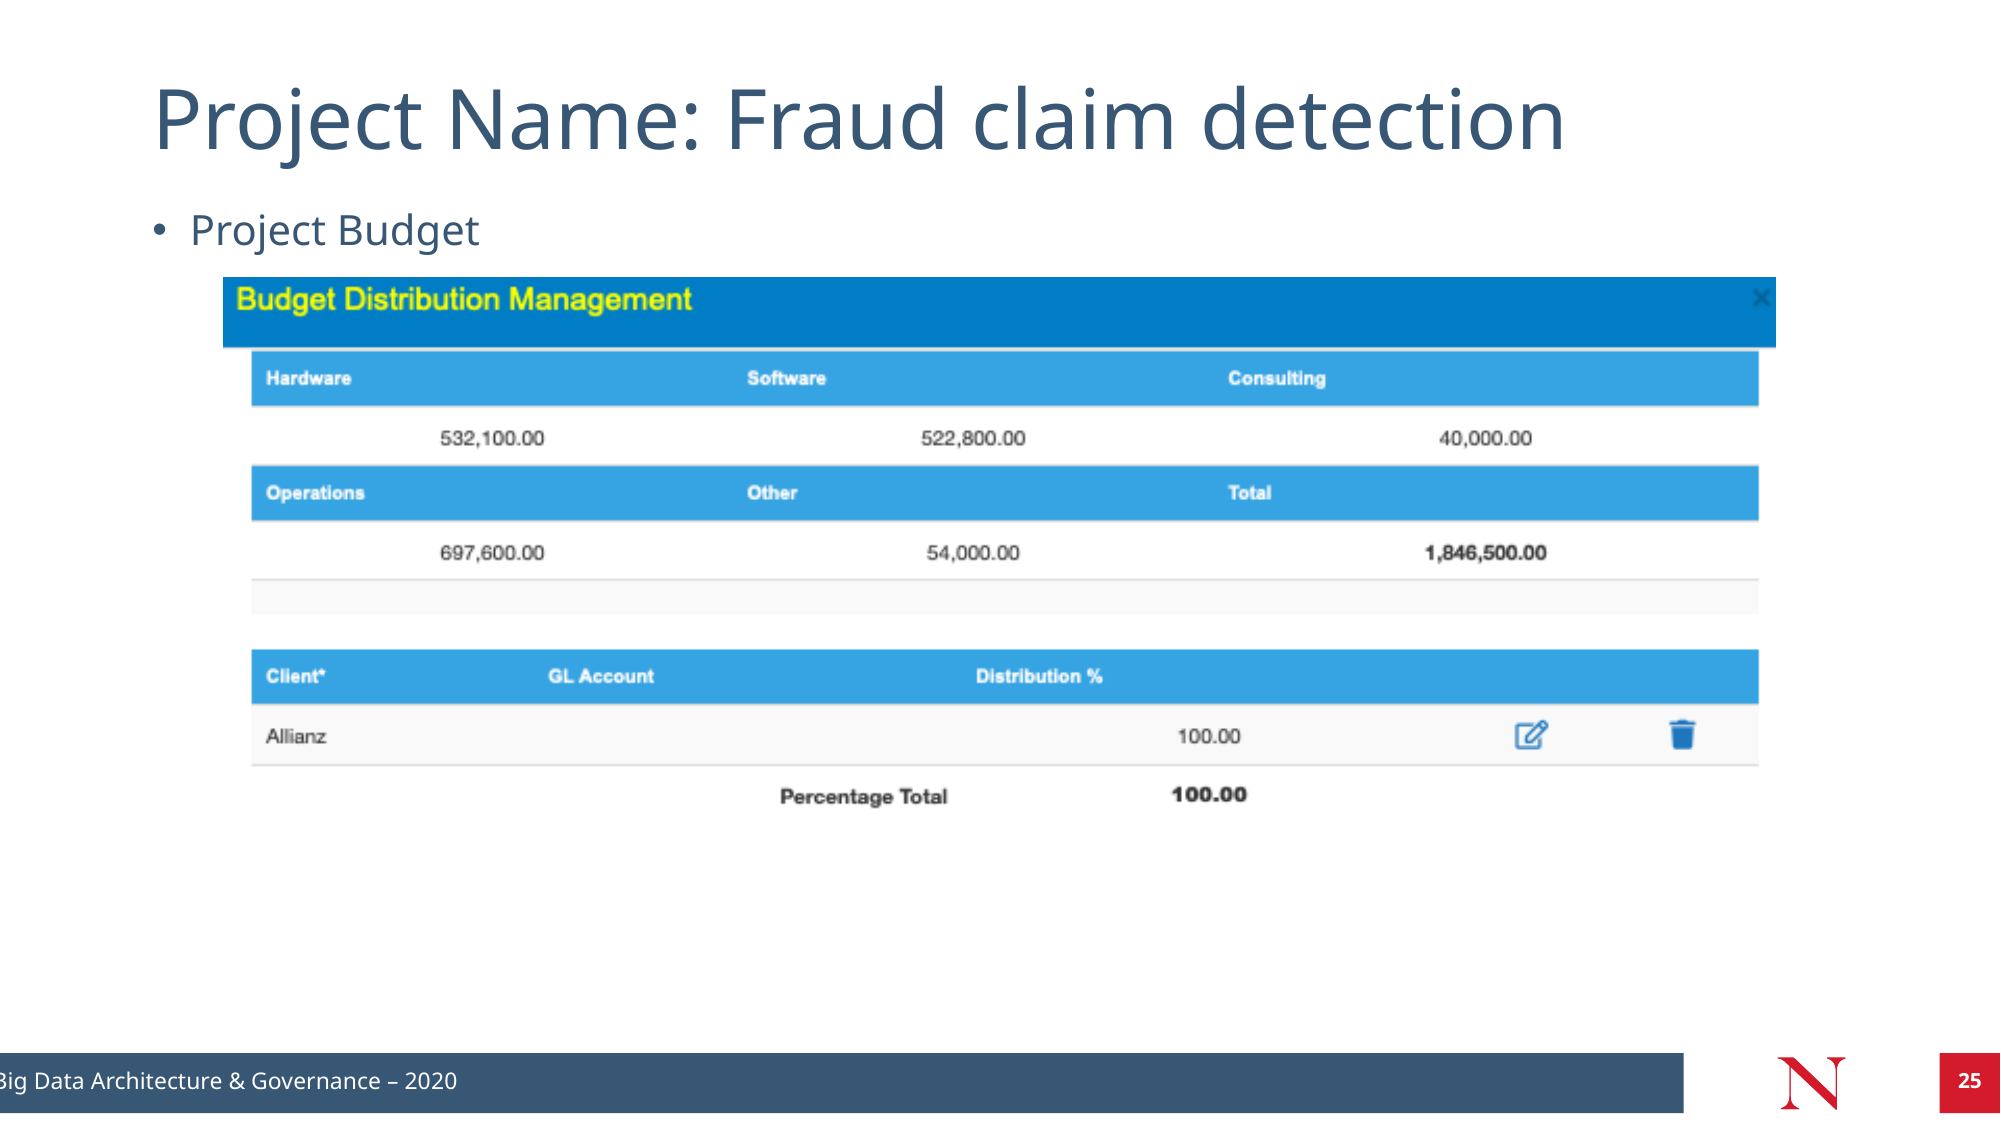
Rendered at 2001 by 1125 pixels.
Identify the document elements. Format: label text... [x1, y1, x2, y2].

picture [223, 276, 1776, 848]
list Project Budget [137, 186, 1863, 1038]
title Project Name: Fraud claim detection [137, 59, 1863, 186]
picture [1766, 1038, 1857, 1125]
